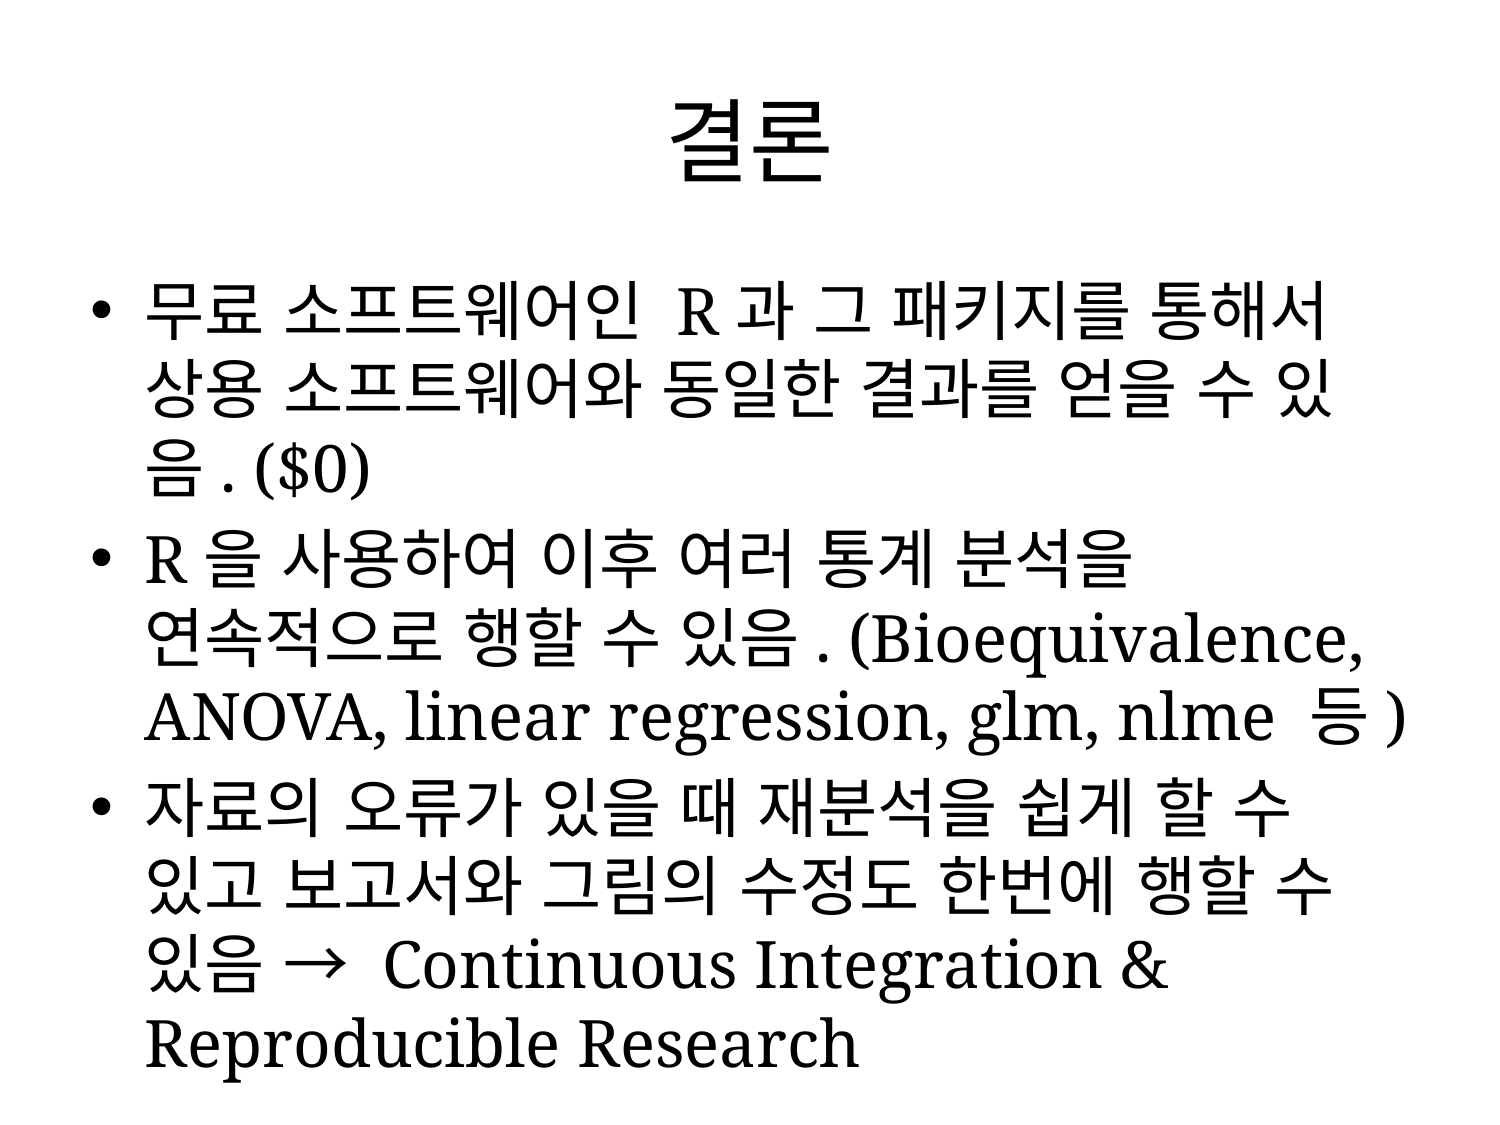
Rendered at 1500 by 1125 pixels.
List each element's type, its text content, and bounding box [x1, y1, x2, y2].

title 결론 [75, 45, 1425, 233]
list 무료 소프트웨어인 R과 그 패키지를 통해서 상용 소프트웨어와 동일한 결과를 얻을 수 있음. ($0) R을 사용하여 이후 여러 통계 분석을 연속적으로 행할 수 있음. (Bioequivalence, ANOVA, linear regression, glm, nlme 등) 자료의 오류가 있을 때 재분석을 쉽게 할 수 있고 보고서와 그림의 수정도 한번에 행할 수 있음 → Continuous Integration & Reproducible Research [75, 262, 1425, 1106]
